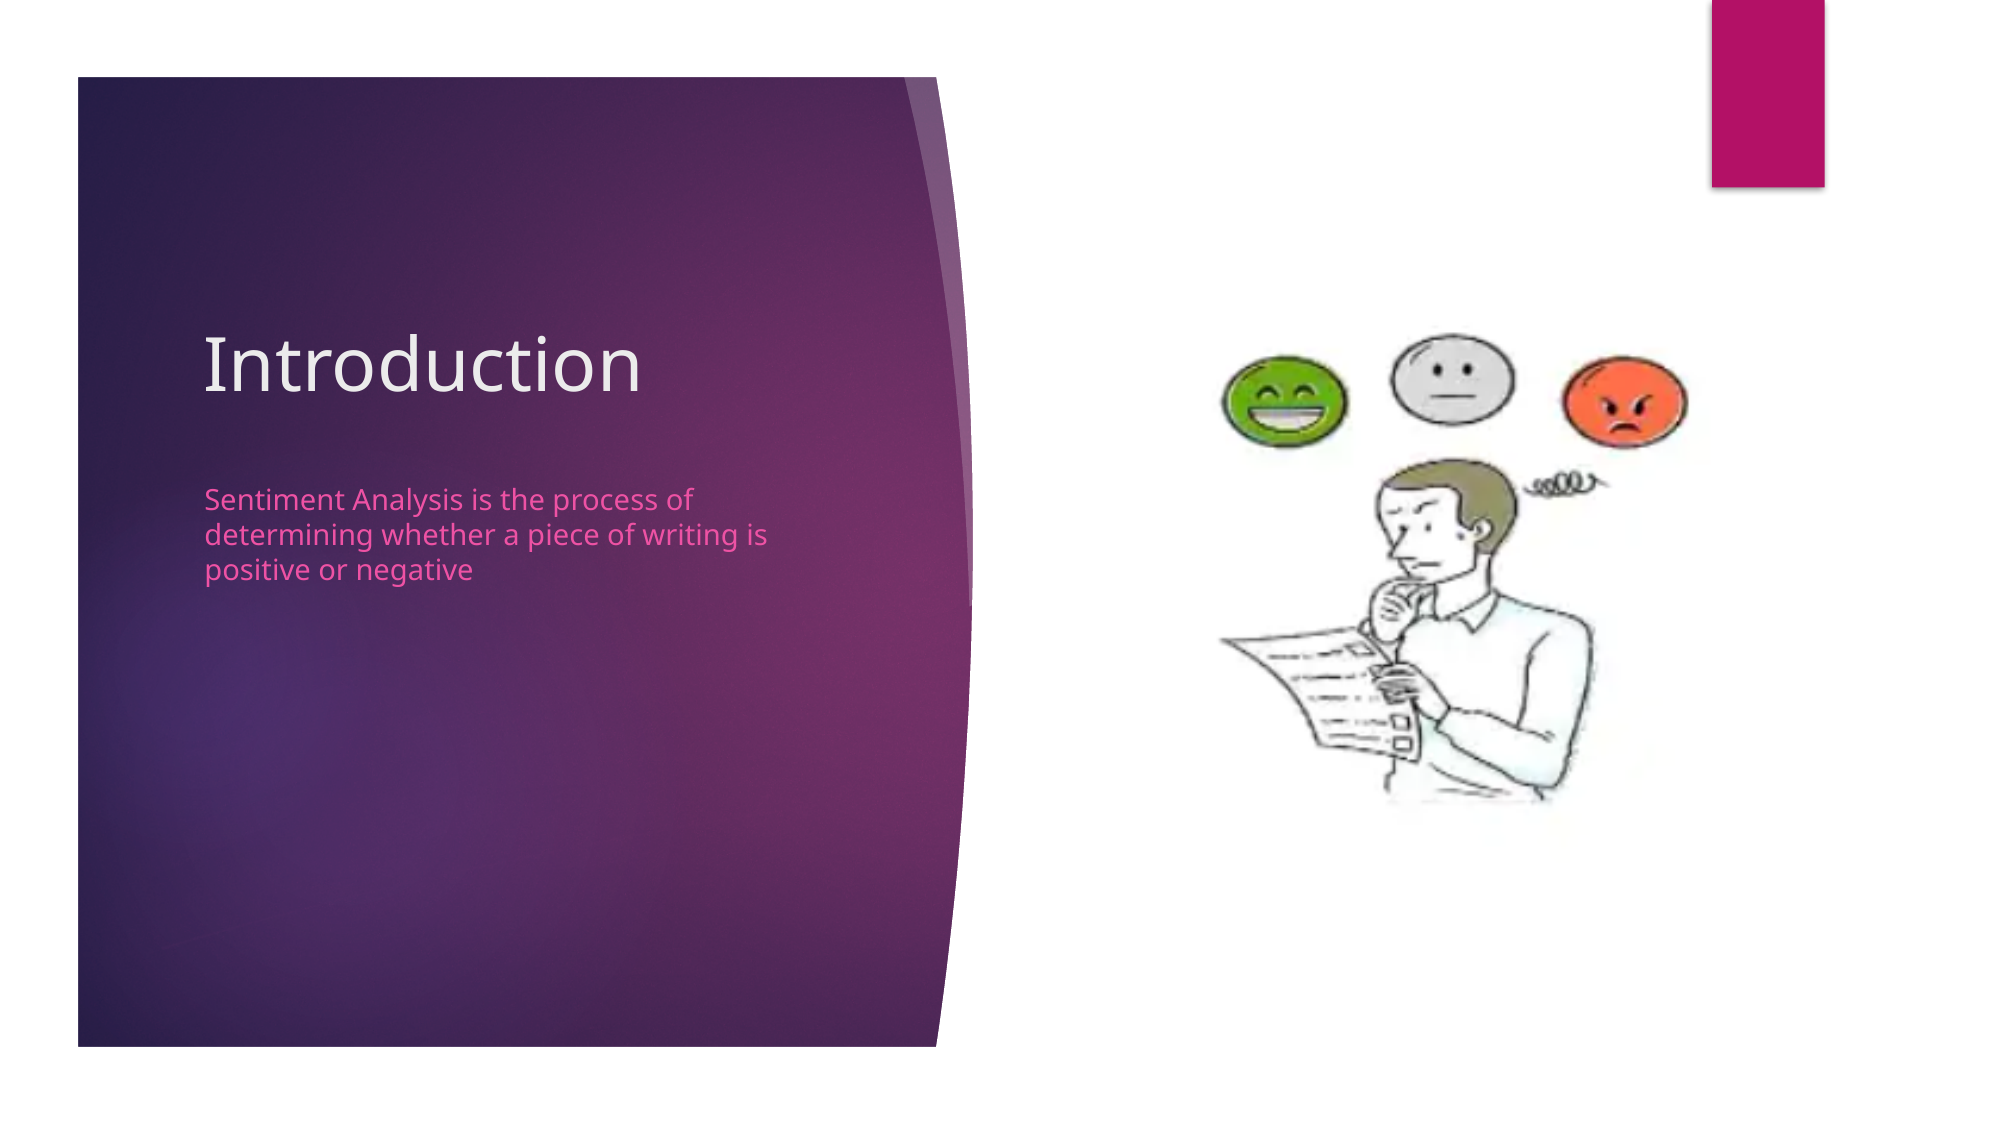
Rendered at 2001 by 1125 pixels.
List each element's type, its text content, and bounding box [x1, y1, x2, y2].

list Sentiment Analysis is the process of determining whether a piece of writing is positive or negative [189, 473, 823, 699]
picture [1084, 231, 1782, 863]
title Introduction [188, 129, 823, 414]
picture [79, 78, 972, 1046]
